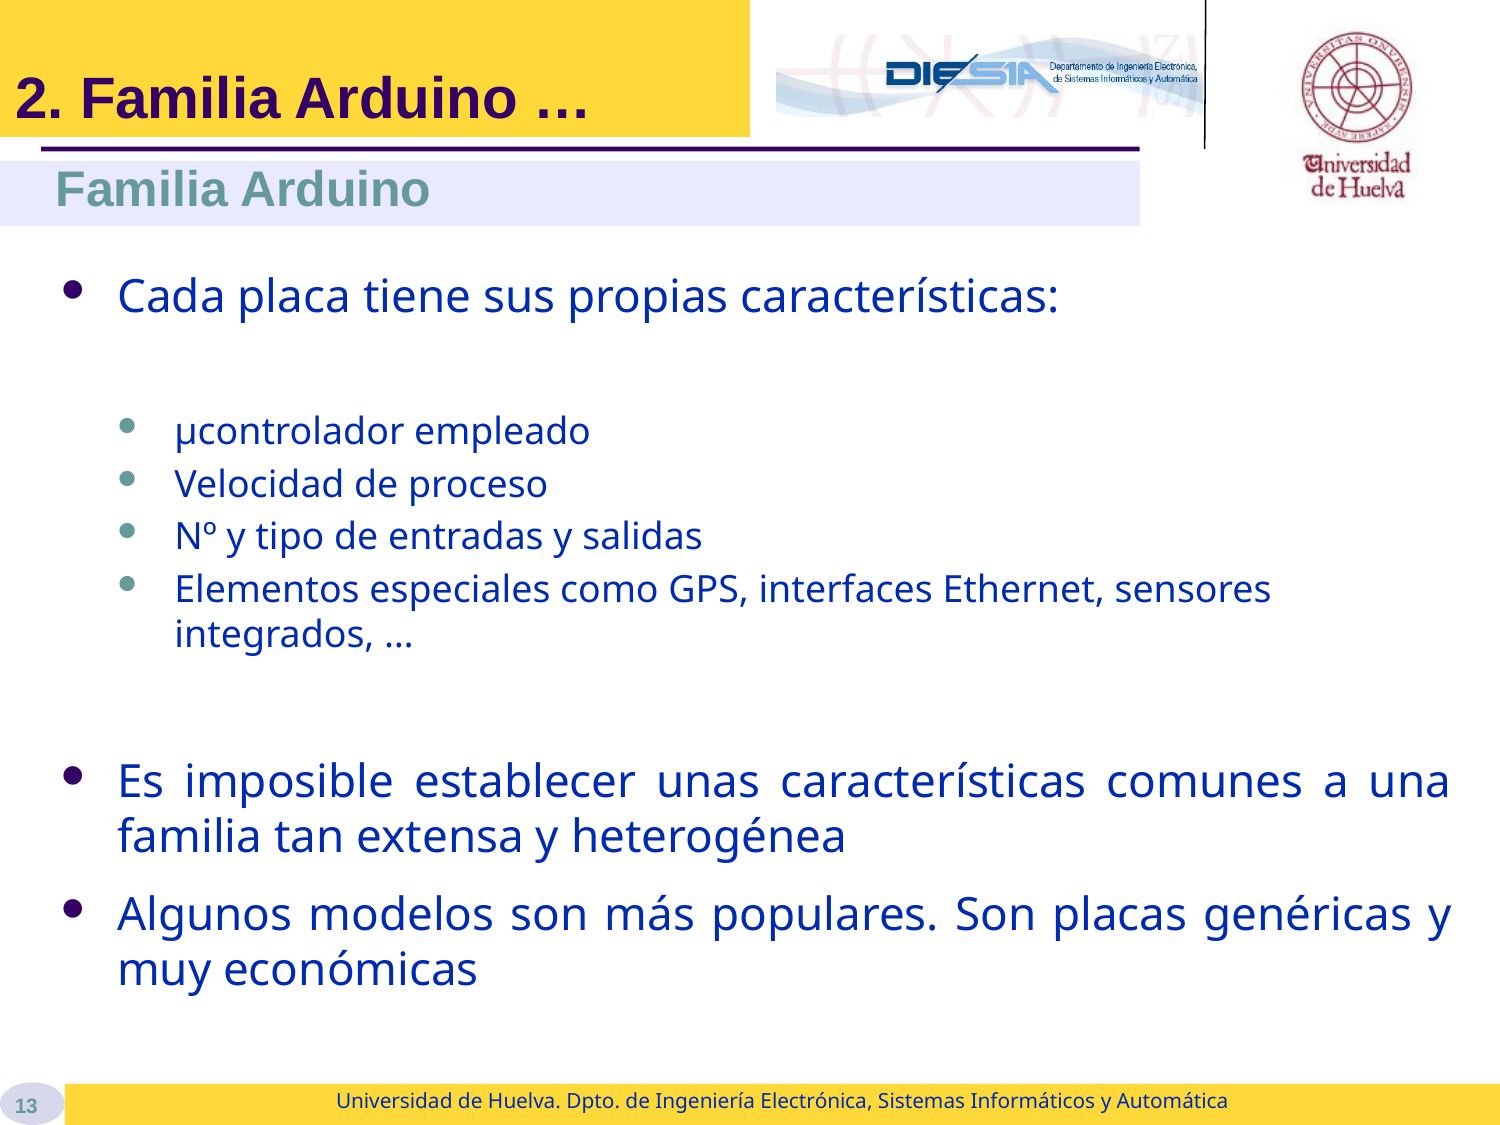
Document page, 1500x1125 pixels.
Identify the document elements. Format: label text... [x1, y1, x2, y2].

picture [776, 35, 1203, 117]
picture [1284, 25, 1429, 205]
list Cada placa tiene sus propias características: μcontrolador empleado Velocidad de proceso Nº y tipo de entradas y salidas Elementos especiales como GPS, interfaces Ethernet, sensores integrados, … Es imposible establecer unas características comunes a una familia tan extensa y heterogénea Algunos modelos son más populares. Son placas genéricas y muy económicas [45, 259, 1468, 977]
text_box Familia Arduino [41, 148, 1412, 224]
title 2. Familia Arduino … [0, 0, 750, 138]
